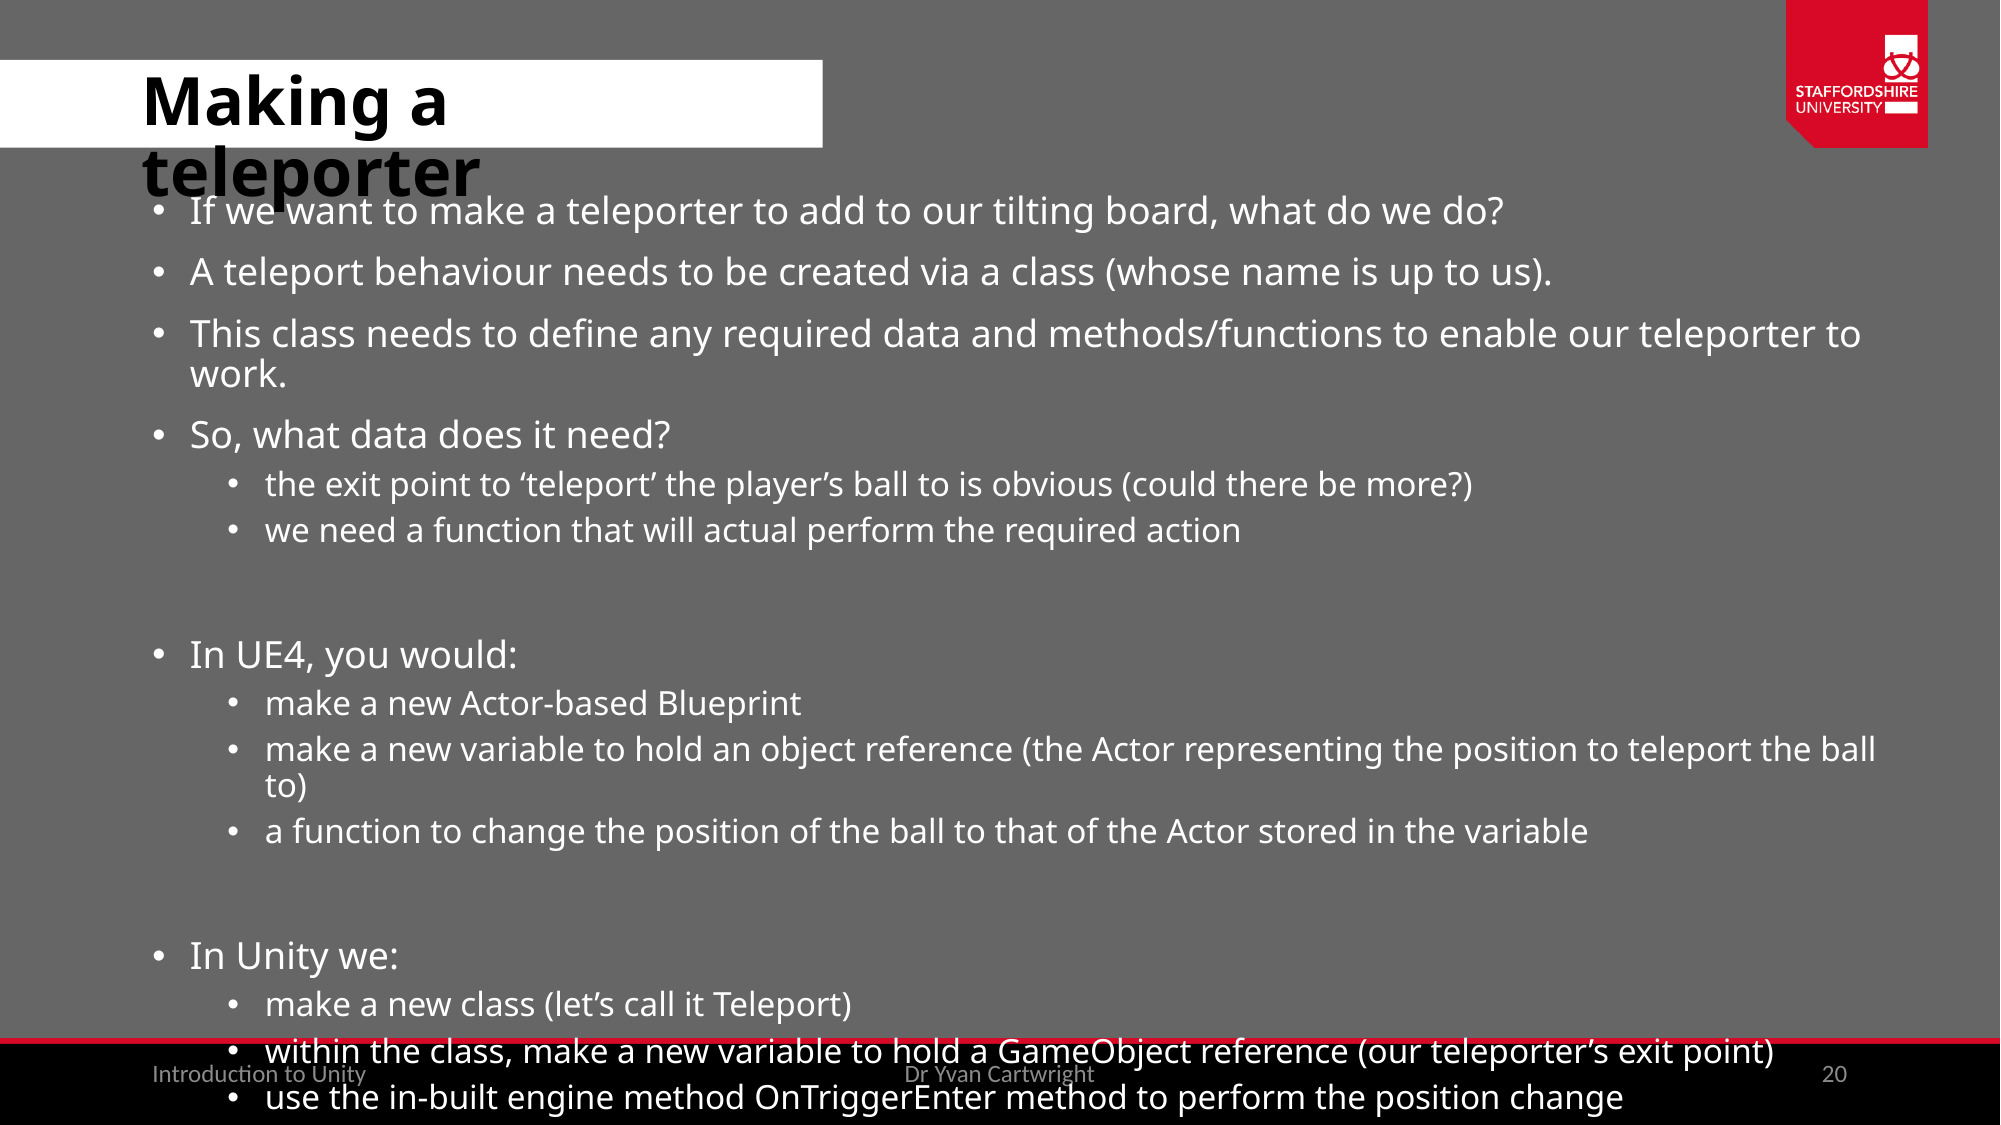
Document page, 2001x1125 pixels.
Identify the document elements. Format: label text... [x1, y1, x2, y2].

title Making a teleporter [0, 59, 823, 148]
slide_number 20 [1412, 1042, 1863, 1103]
slide_number Introduction to Unity [137, 1042, 588, 1103]
picture [1786, 0, 1928, 148]
footer Dr Yvan Cartwright [662, 1042, 1338, 1103]
list If we want to make a teleporter to add to our tilting board, what do we do? A teleport behaviour needs to be created via a class (whose name is up to us). This class needs to define any required data and methods/functions to enable our teleporter to work. So, what data does it need? the exit point to ‘teleport’ the player’s ball to is obvious (could there be more?) we need a function that will actual perform the required action In UE4, you would: make a new Actor-based Blueprint make a new variable to hold an object reference (the Actor representing the position to teleport the ball to) a function to change the position of the ball to that of the Actor stored in the variable In Unity we: make a new class (let’s call it Teleport) within the class, make a new variable to hold a GameObject reference (our teleporter’s exit point) use the in-built engine method OnTriggerEnter method to perform the position change [137, 177, 1906, 1014]
